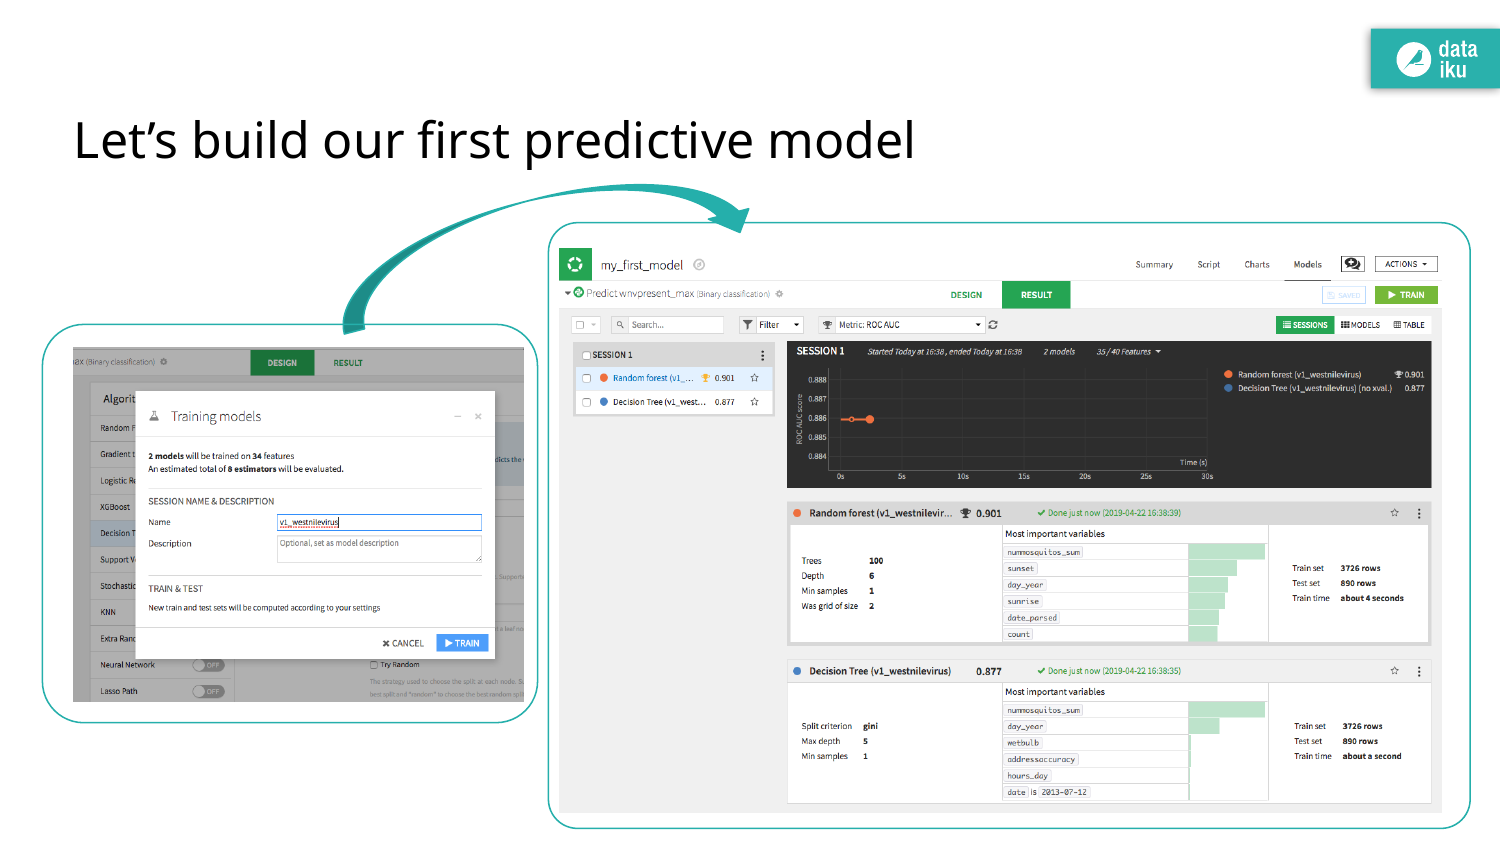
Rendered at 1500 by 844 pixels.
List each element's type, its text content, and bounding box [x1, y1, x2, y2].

text_box [343, 184, 749, 324]
title Let’s build our first predictive model [59, 93, 1441, 153]
picture [558, 247, 1442, 813]
picture [72, 347, 524, 702]
text_box [42, 324, 538, 723]
text_box [548, 222, 1471, 829]
